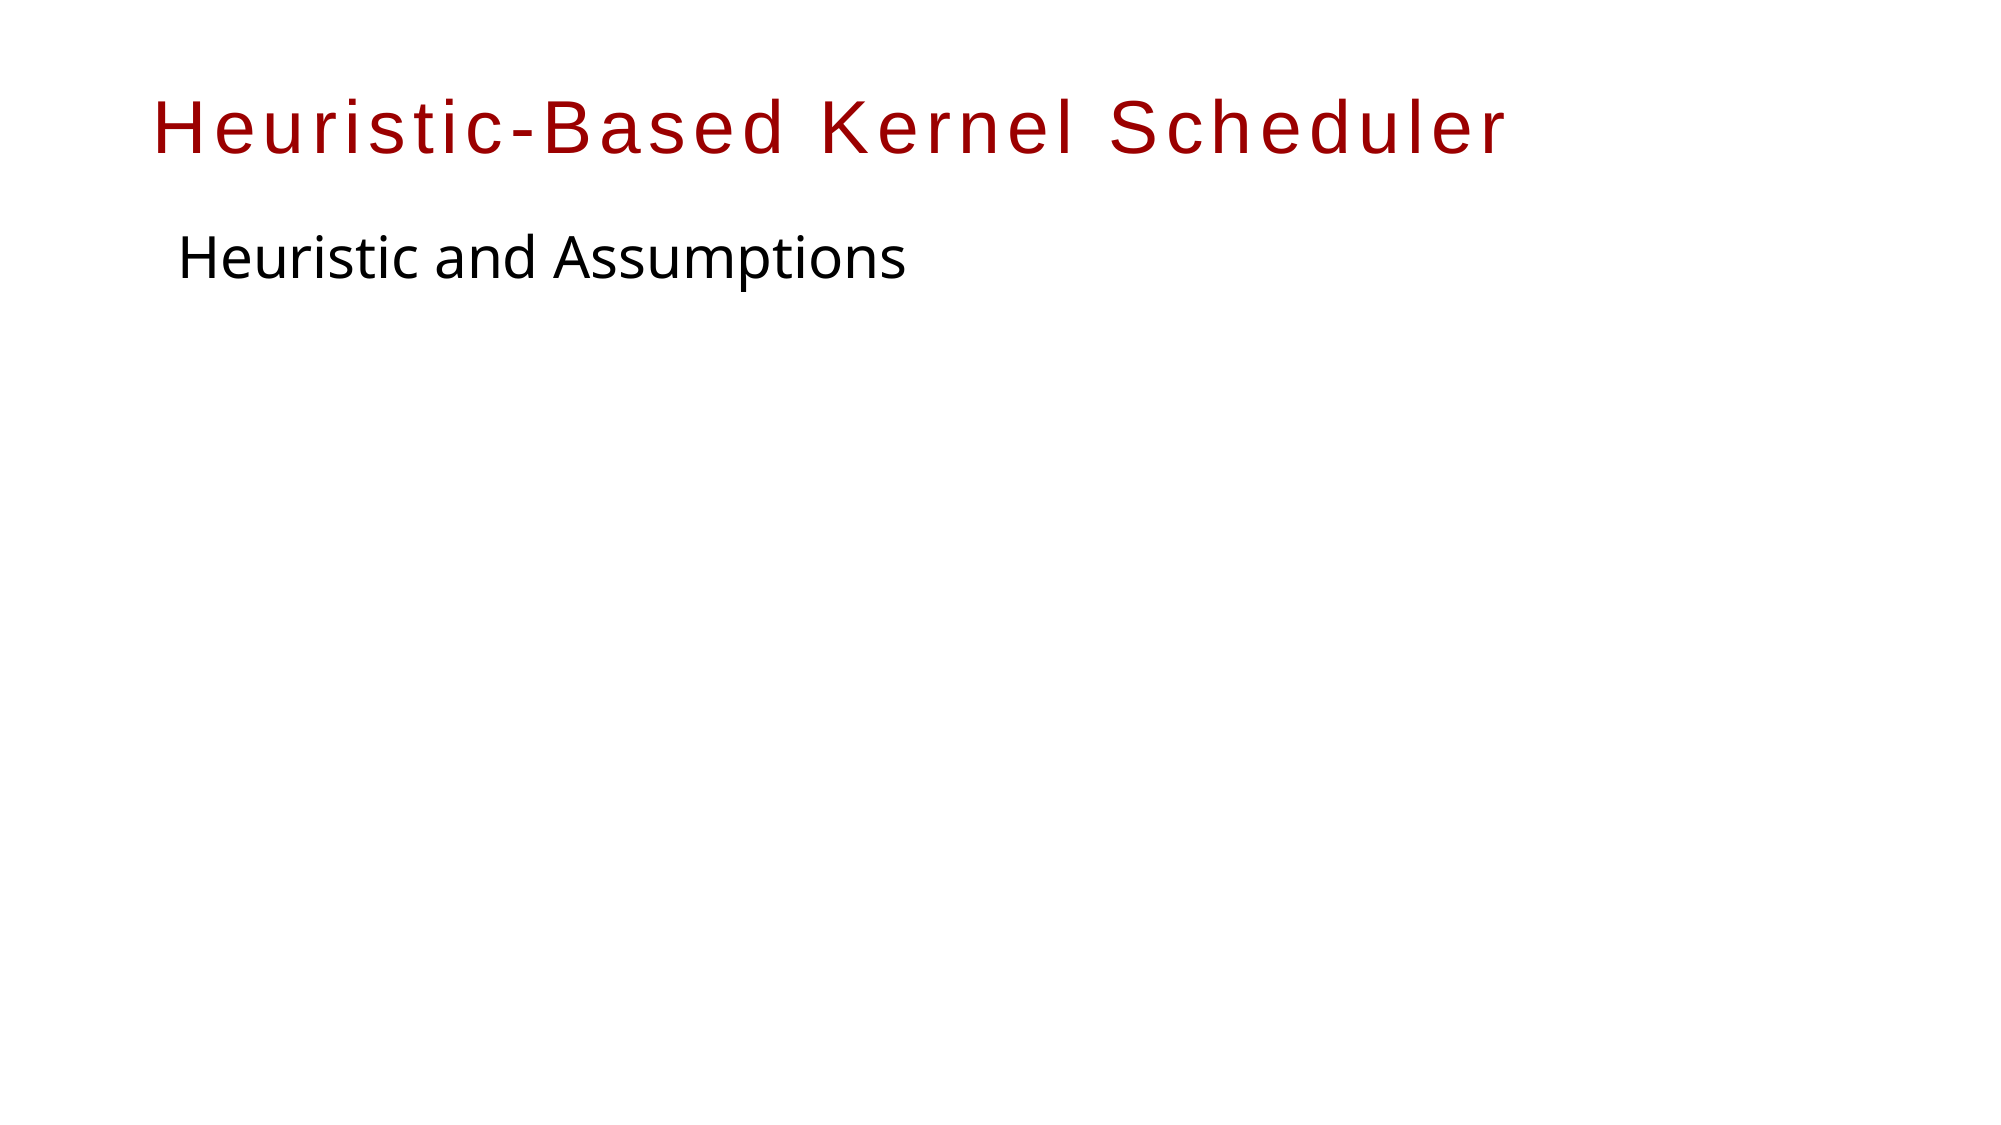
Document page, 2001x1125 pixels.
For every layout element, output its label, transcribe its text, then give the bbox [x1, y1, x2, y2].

text_box Heuristic and Assumptions [162, 212, 1813, 298]
title Heuristic-Based Kernel Scheduler [150, 76, 1563, 267]
